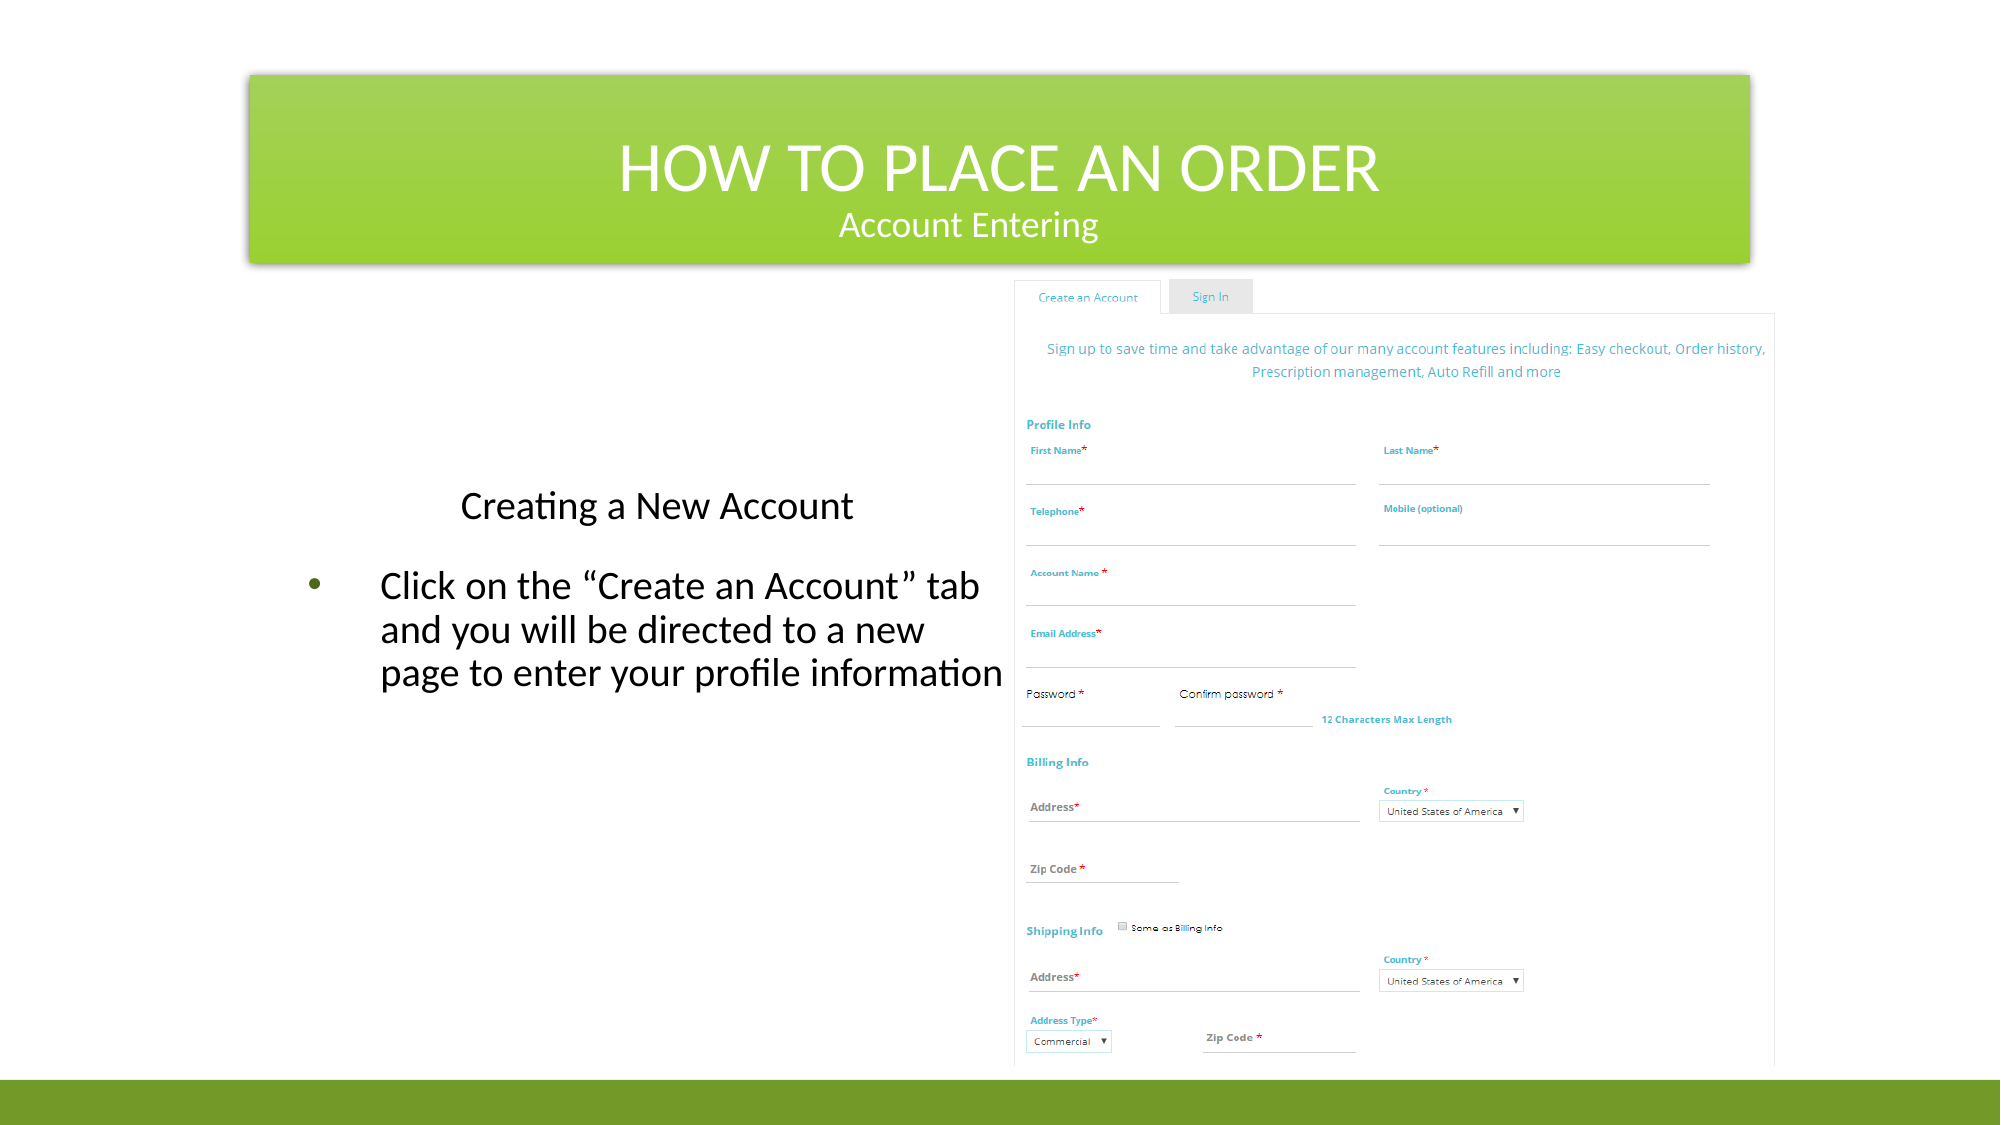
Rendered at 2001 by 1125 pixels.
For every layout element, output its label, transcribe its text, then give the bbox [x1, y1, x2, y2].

text_box Account Entering [823, 192, 1454, 252]
picture [1014, 274, 1777, 1066]
title How to place an order [249, 75, 1750, 263]
list Creating a New Account Click on the “Create an Account” tab and you will be directed to a new page to enter your profile information [285, 477, 1014, 747]
